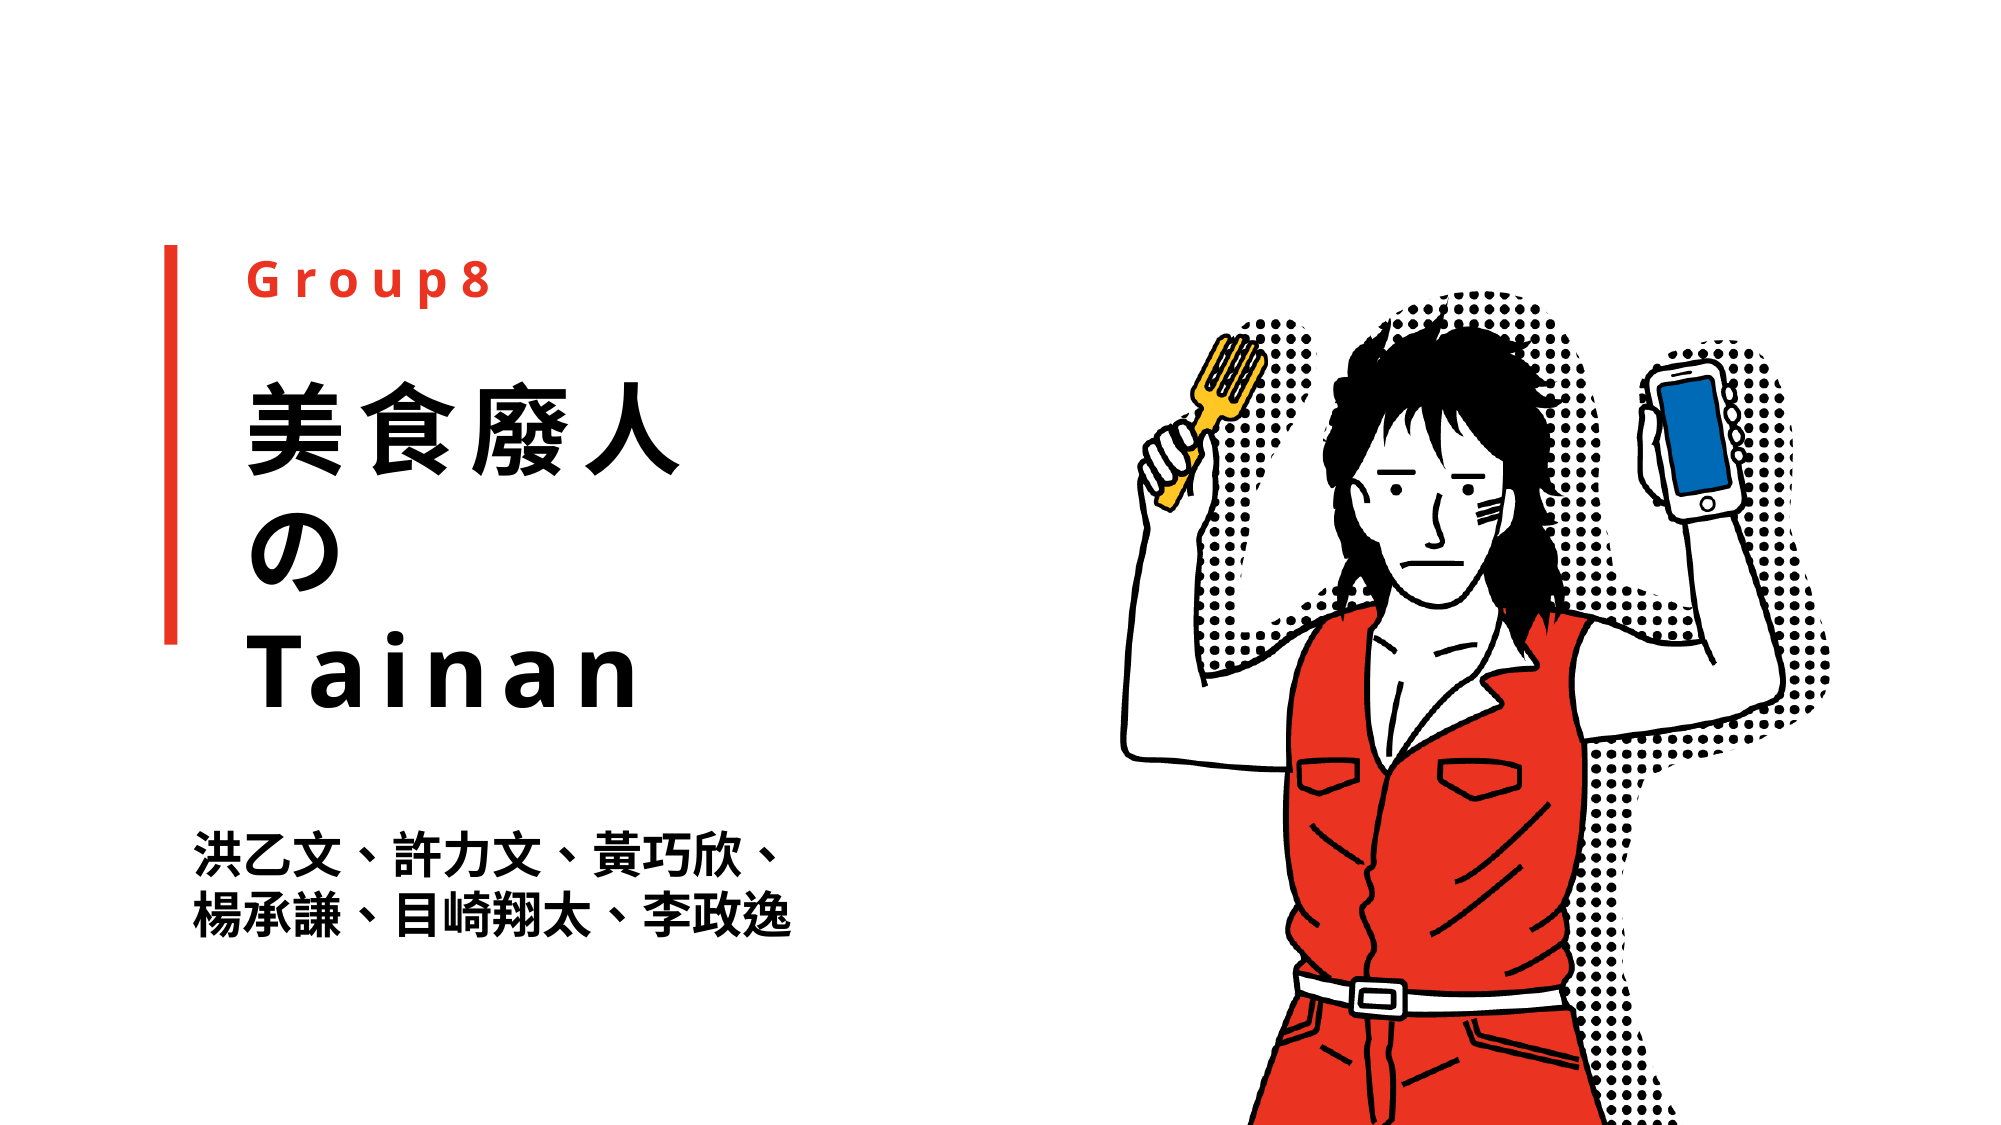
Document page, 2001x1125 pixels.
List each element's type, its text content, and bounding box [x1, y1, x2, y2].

text_box Group8 美食廢人 の Tainan [230, 209, 838, 855]
picture [981, 275, 1982, 1125]
text_box 洪乙文、許力文、黃巧欣、楊承謙、目崎翔太、李政逸 [177, 816, 818, 951]
text_box [163, 244, 178, 646]
